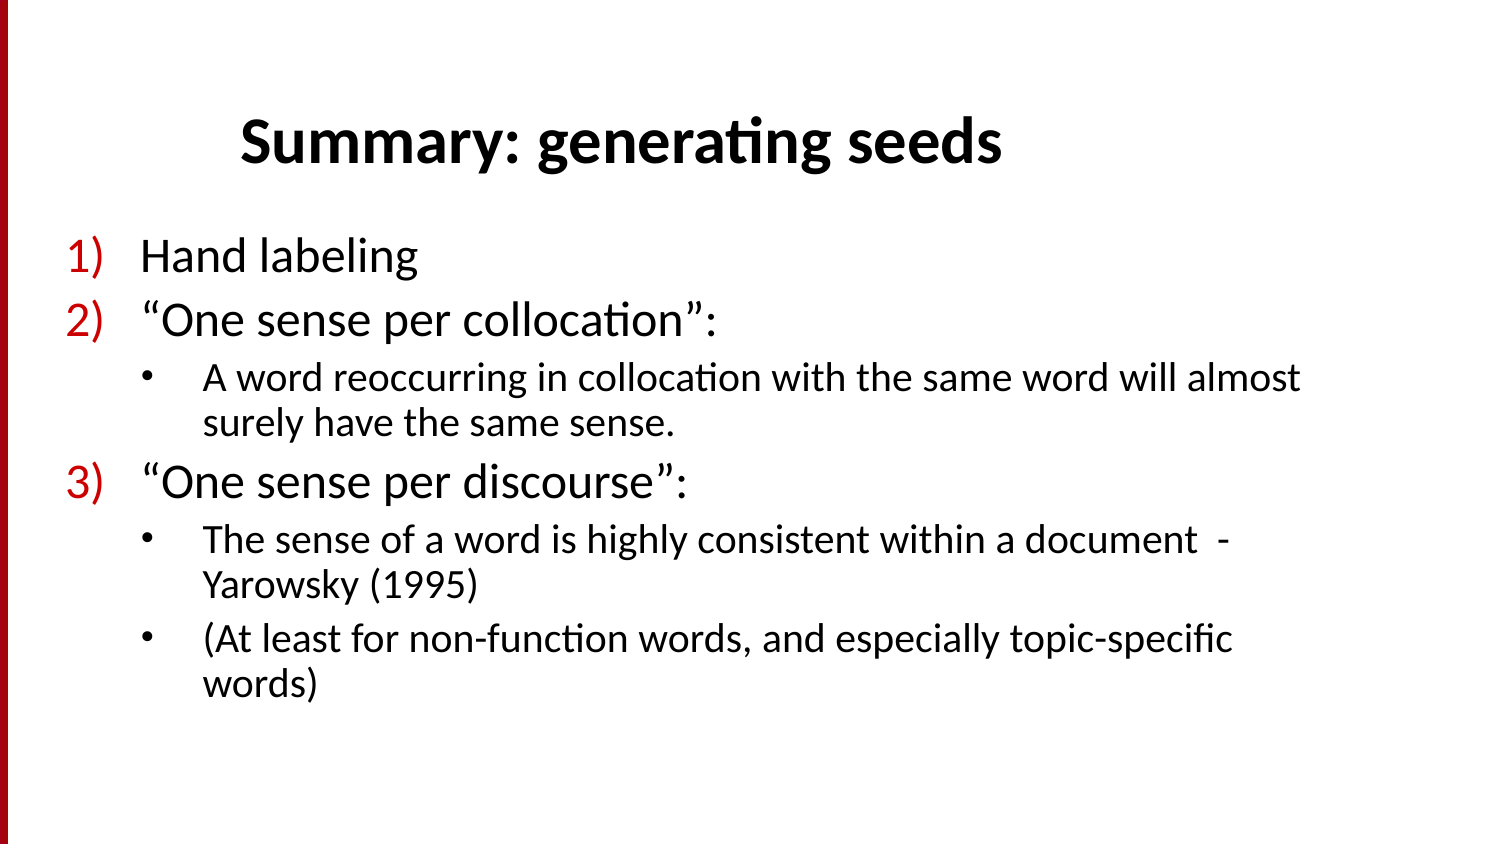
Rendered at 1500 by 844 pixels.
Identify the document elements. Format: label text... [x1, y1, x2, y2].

title Summary: generating seeds [225, 62, 1450, 185]
list Hand labeling “One sense per collocation”: A word reoccurring in collocation with the same word will almost surely have the same sense. “One sense per discourse”: The sense of a word is highly consistent within a document - Yarowsky (1995) (At least for non-function words, and especially topic-specific words) [50, 221, 1325, 769]
